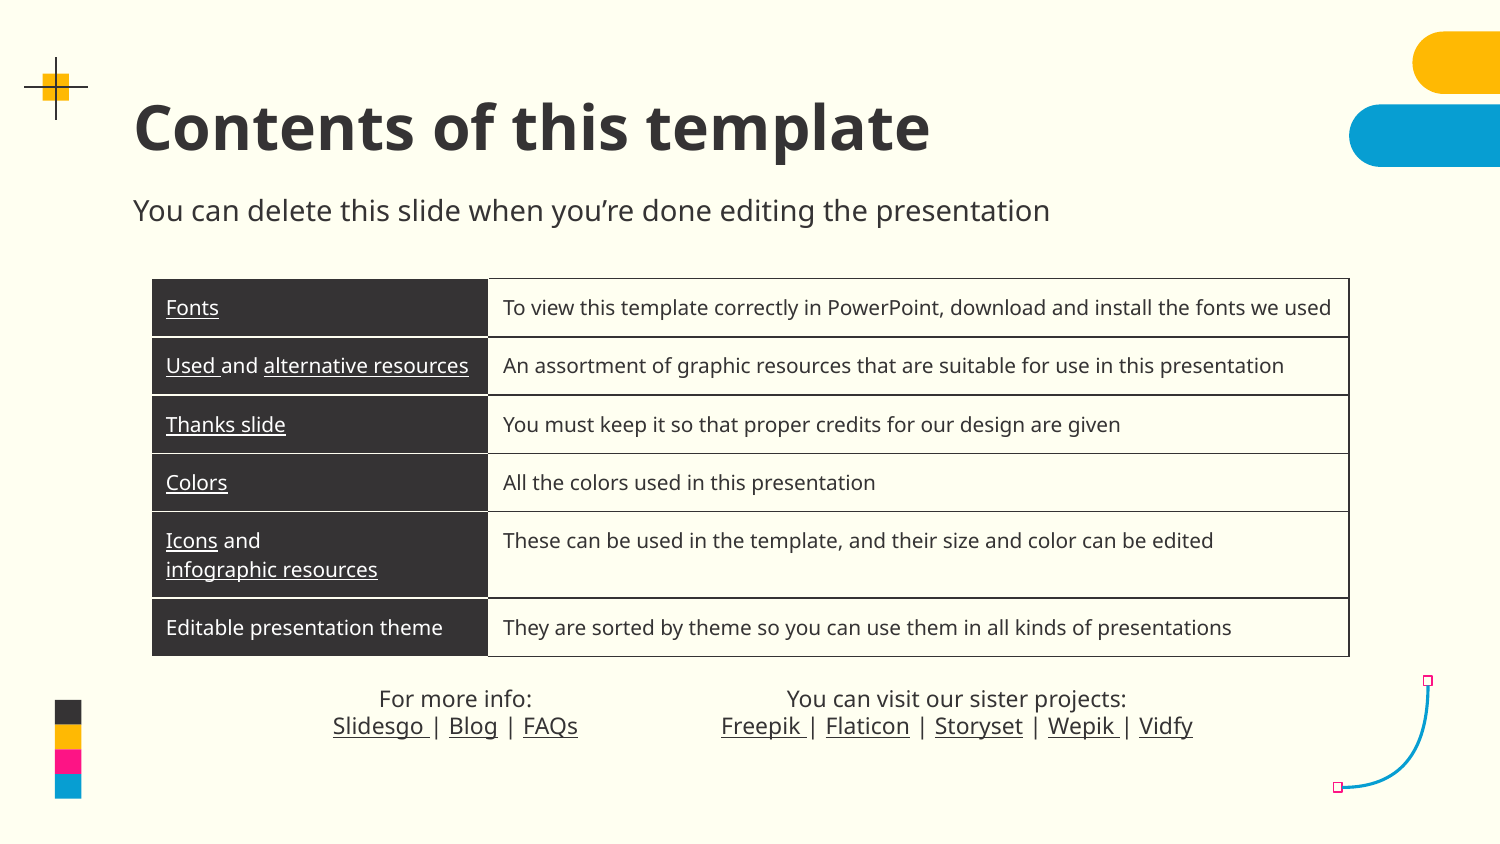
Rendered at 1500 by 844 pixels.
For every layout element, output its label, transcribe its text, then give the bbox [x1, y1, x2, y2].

table_cell Icons and infographic resources [152, 512, 488, 597]
table_cell All the colors used in this presentation [489, 454, 1348, 511]
list You can delete this slide when you’re done editing the presentation [118, 177, 1382, 245]
title Contents of this template [118, 72, 1382, 167]
table_header Fonts [152, 279, 488, 336]
table_cell Editable presentation theme [152, 599, 488, 656]
table_cell They are sorted by theme so you can use them in all kinds of presentations [489, 599, 1348, 656]
table_header To view this template correctly in PowerPoint, download and install the fonts we used [489, 279, 1348, 336]
table_cell An assortment of graphic resources that are suitable for use in this presentation [489, 338, 1348, 394]
text_box You can visit our sister projects: Freepik | Flaticon | Storyset | Wepik | Vidfy [683, 669, 1232, 746]
table_cell Colors [152, 454, 488, 511]
table_cell Used and alternative resources [152, 338, 488, 394]
table_cell You must keep it so that proper credits for our design are given [489, 396, 1348, 453]
table_cell Thanks slide [152, 396, 488, 453]
table_cell These can be used in the template, and their size and color can be edited [489, 512, 1348, 597]
text_box For more info: Slidesgo | Blog | FAQs [240, 669, 671, 746]
